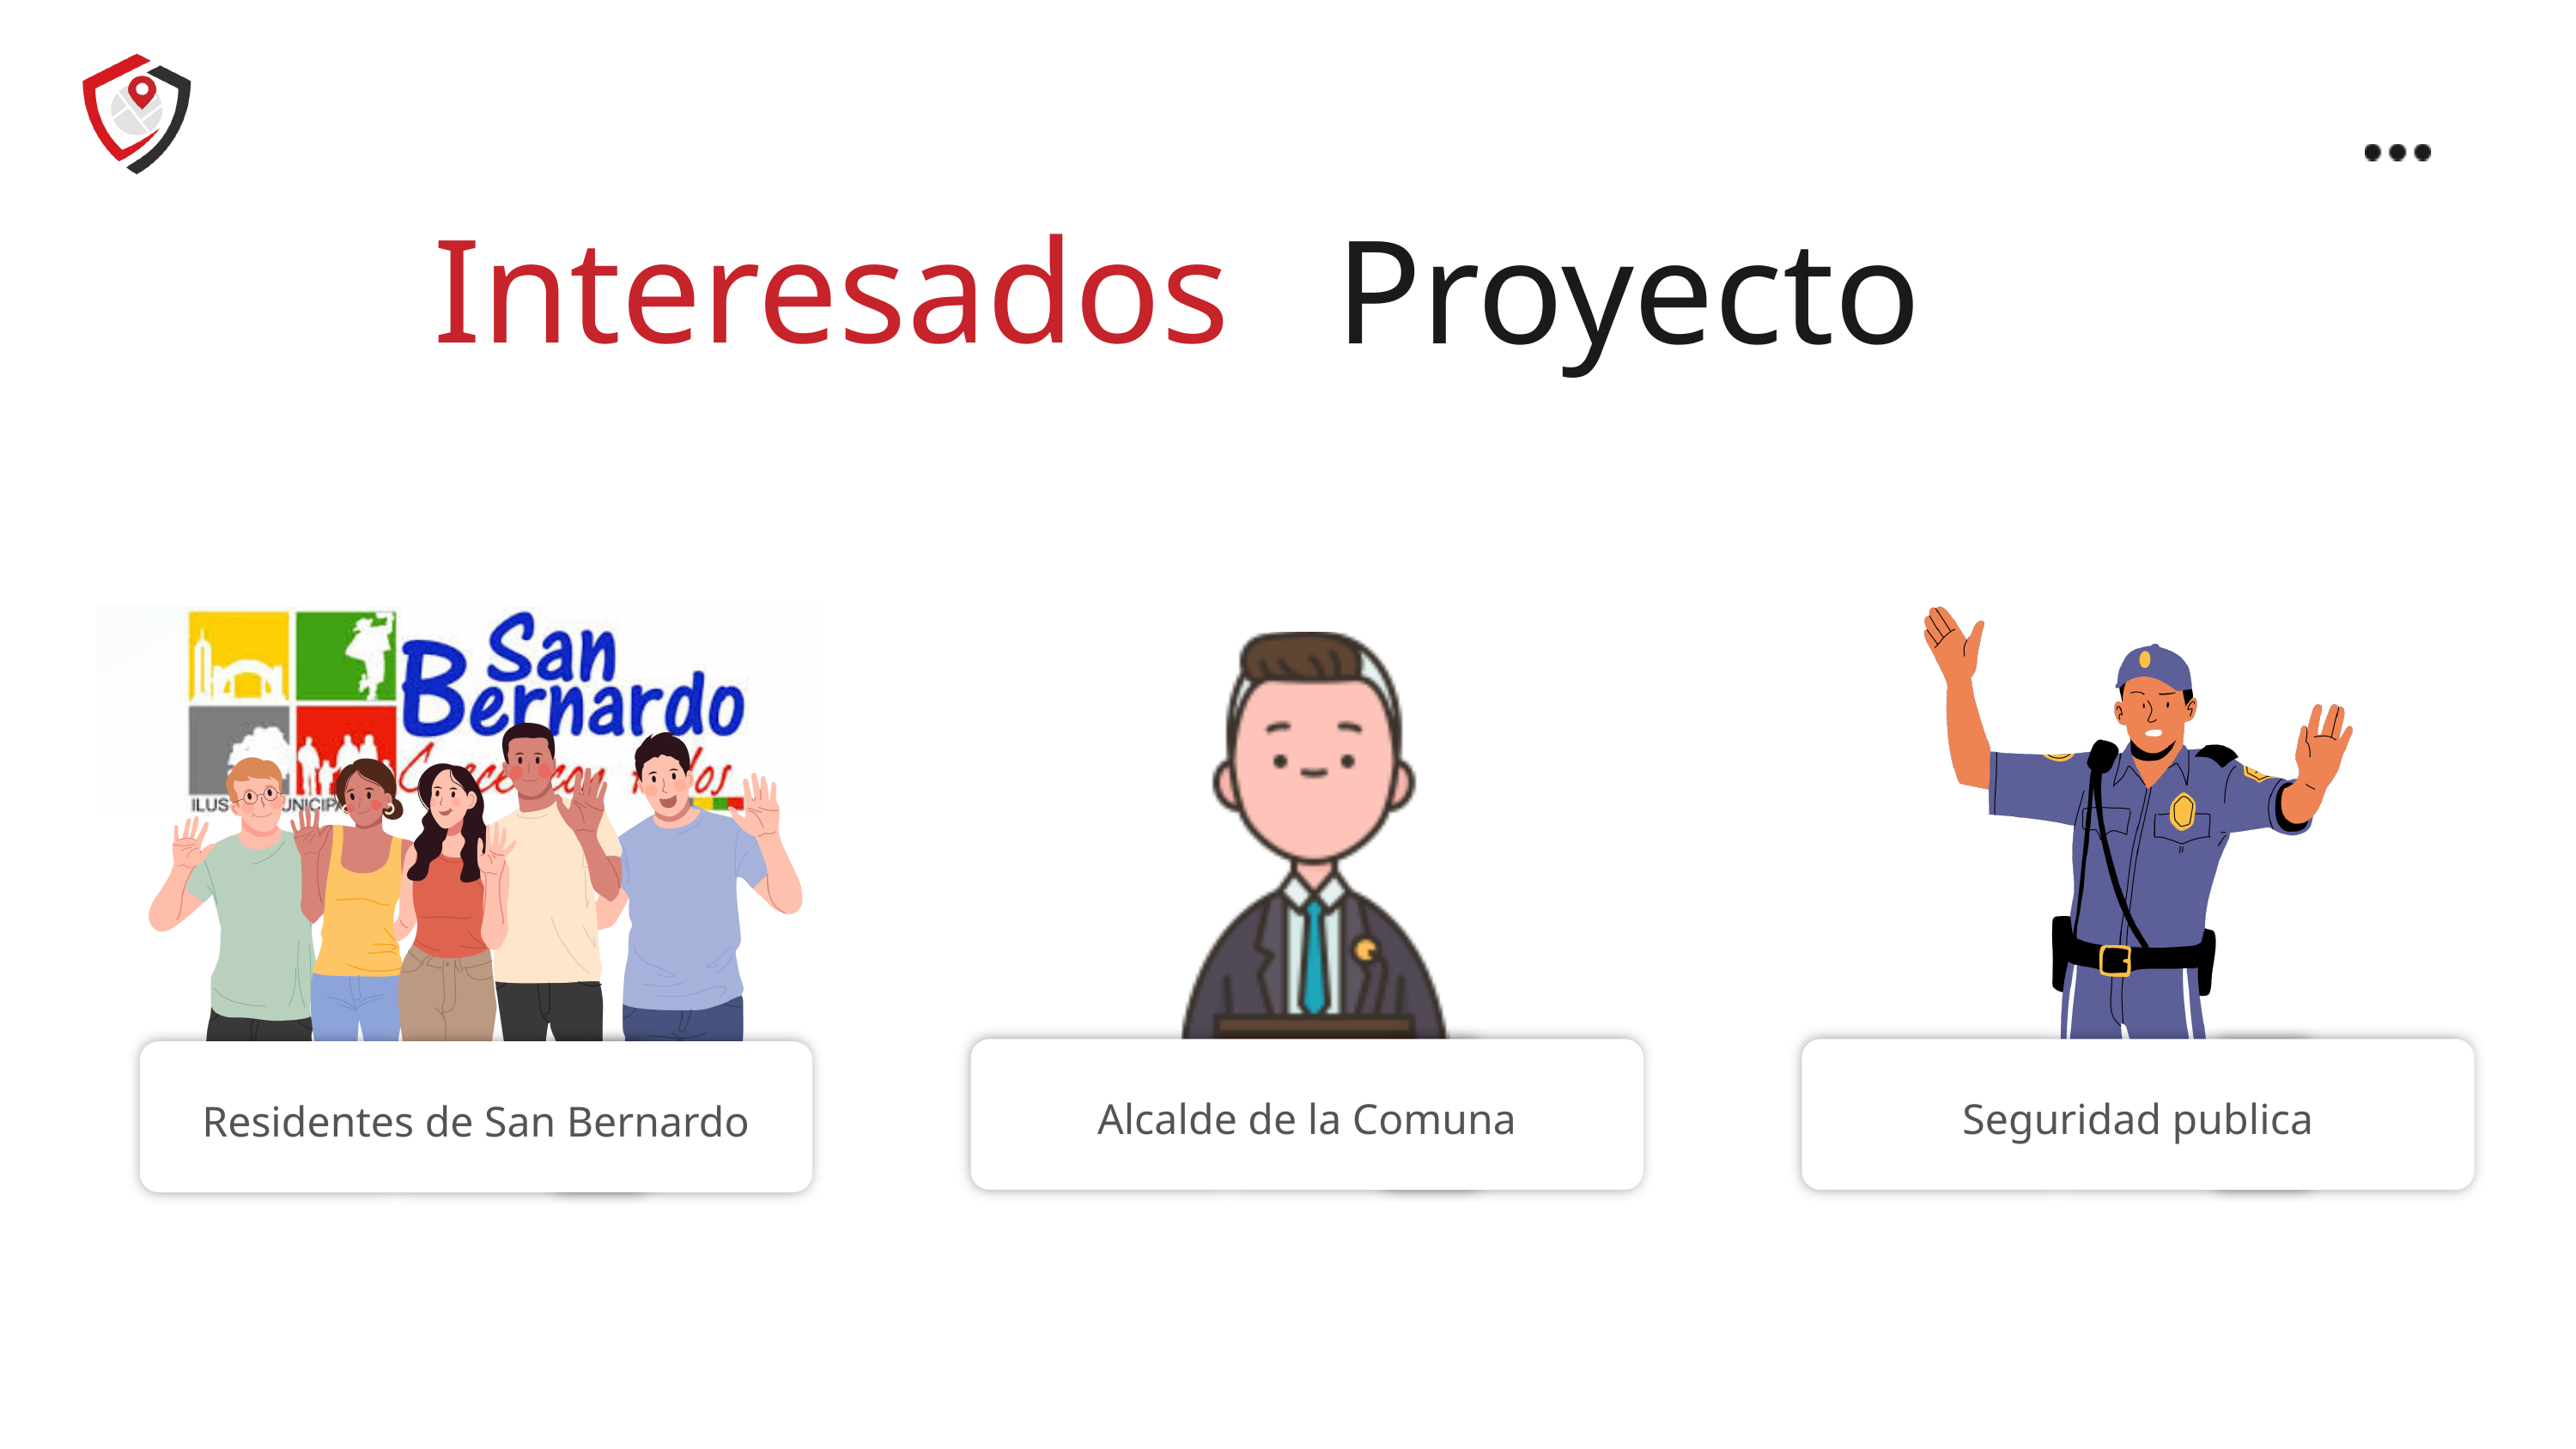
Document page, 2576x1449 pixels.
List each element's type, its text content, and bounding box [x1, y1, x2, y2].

text_box [58, 39, 215, 194]
text_box [83, 606, 831, 816]
text_box [2365, 144, 2432, 161]
text_box [148, 723, 803, 1019]
text_box Proyecto [1335, 172, 2143, 373]
text_box [1921, 606, 2354, 1016]
text_box Interesados [433, 172, 1335, 373]
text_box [119, 1020, 831, 1214]
text_box [1181, 632, 1450, 1016]
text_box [951, 1017, 1662, 1211]
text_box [1782, 1017, 2493, 1211]
